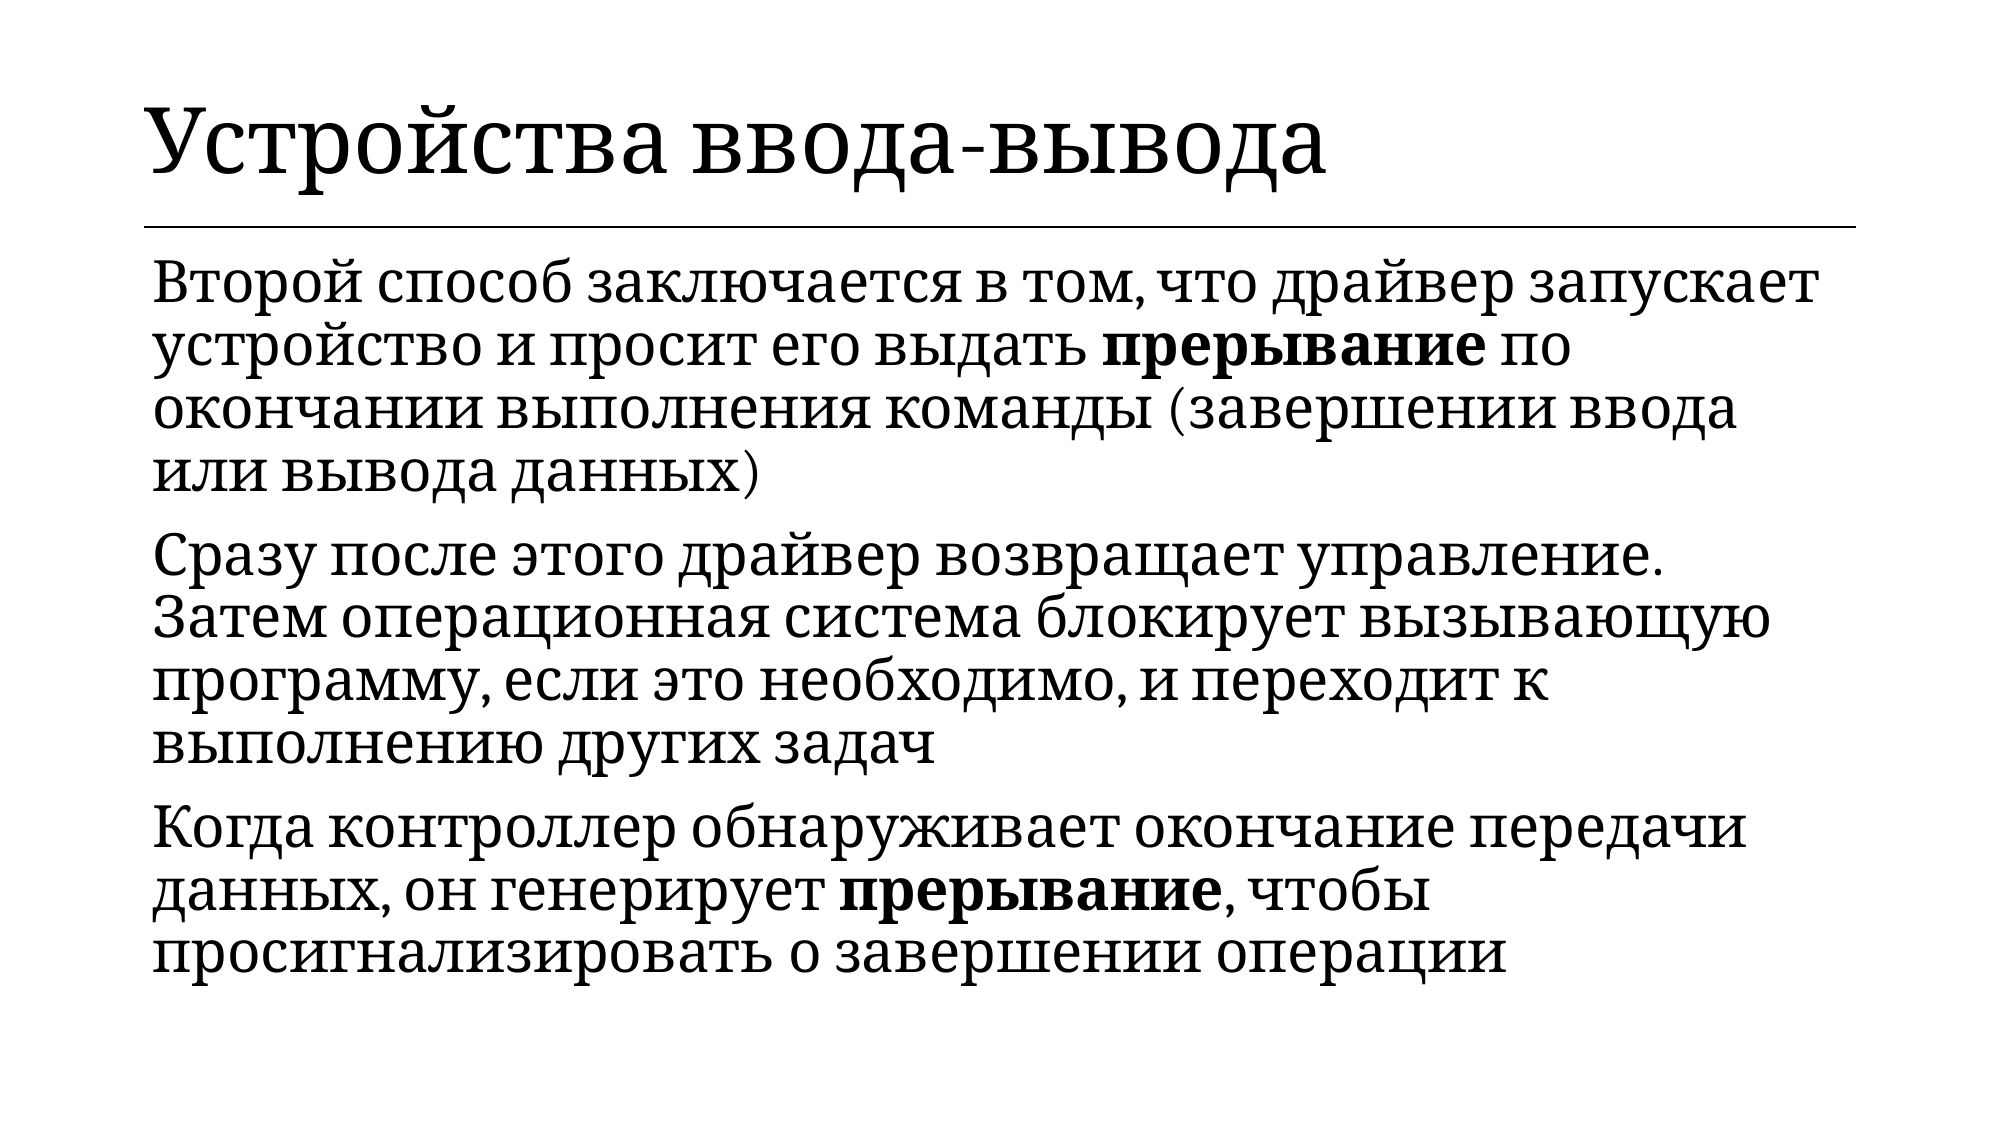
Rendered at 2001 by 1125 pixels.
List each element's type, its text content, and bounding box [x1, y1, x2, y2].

list Второй способ заключается в том, что драйвер запускает устройство и просит его выдать прерывание по окончании выполнения команды (завершении ввода или вывода данных) Сразу после этого драйвер возвращает управление. Затем операционная система блокирует вызывающую программу, если это необходимо, и переходит к выполнению других задач Когда контроллер обнаруживает окончание передачи данных, он генерирует прерывание, чтобы просигнализировать о завершении операции [137, 245, 1856, 1066]
table_header Устройства ввода-вывода [144, 60, 1856, 226]
